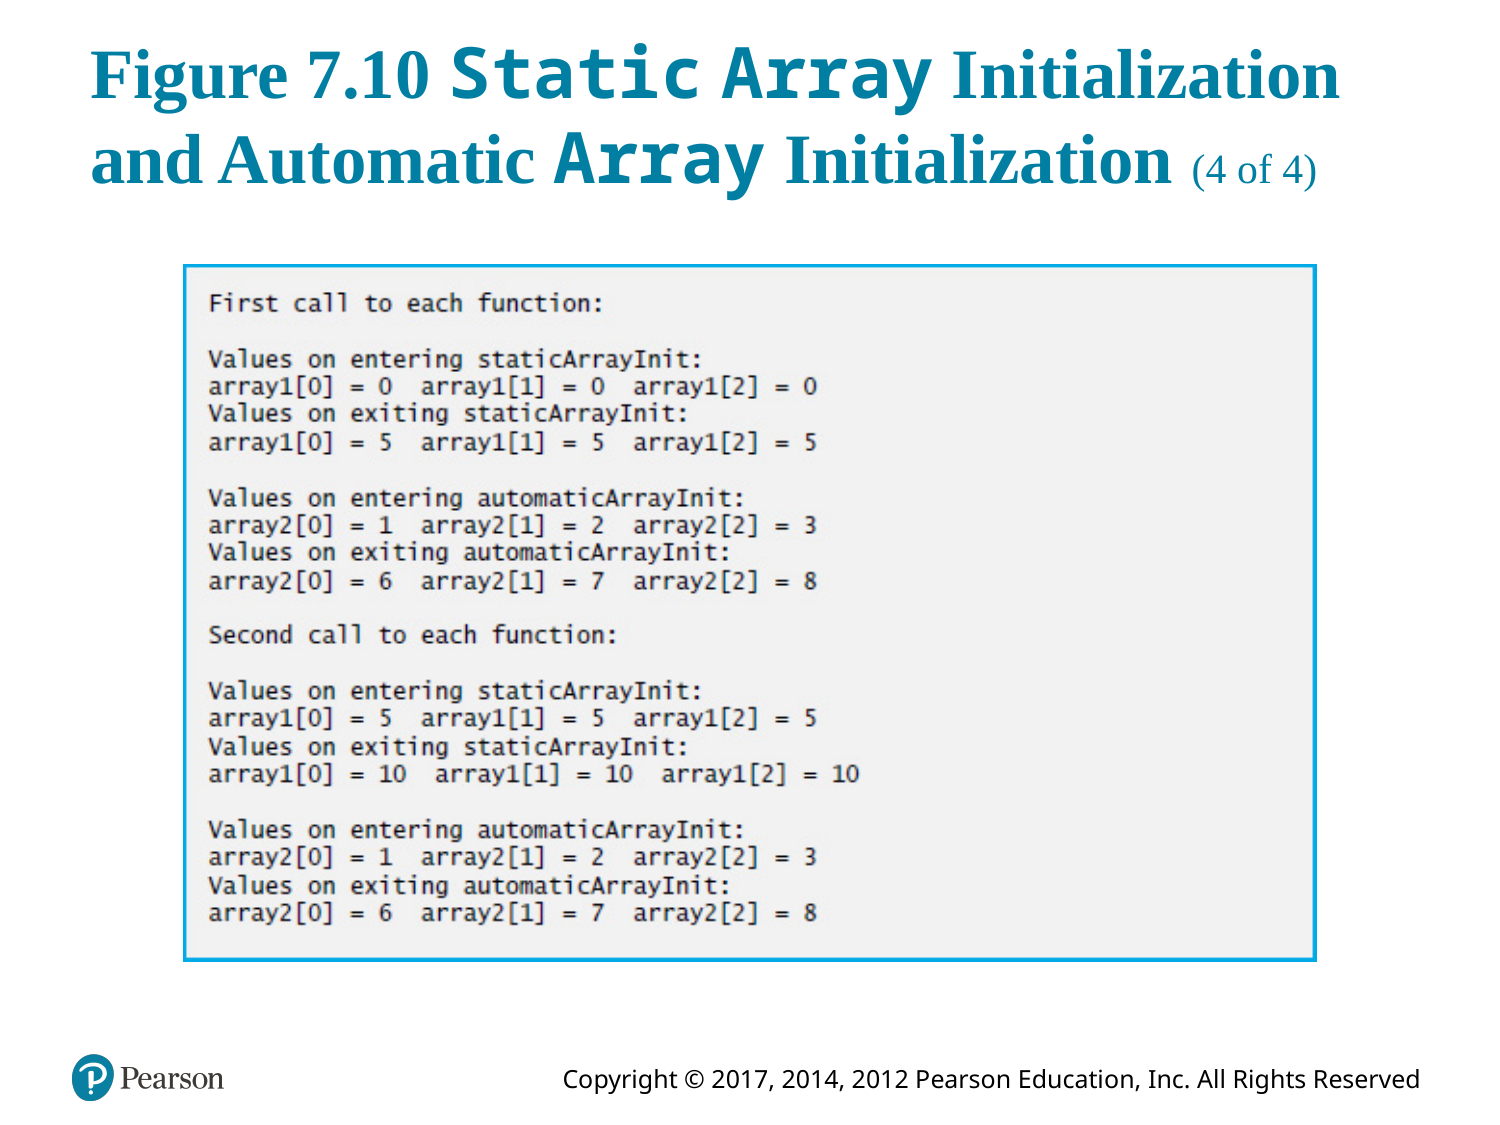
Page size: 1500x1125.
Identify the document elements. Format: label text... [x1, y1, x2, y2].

picture [187, 268, 1313, 957]
picture [80, 1063, 106, 1088]
picture [98, 1054, 224, 1101]
picture [72, 1087, 83, 1101]
picture [72, 1054, 88, 1070]
title Figure 7.10 Static Array Initialization and Automatic Array Initialization (4 of 4) [75, 37, 1425, 213]
